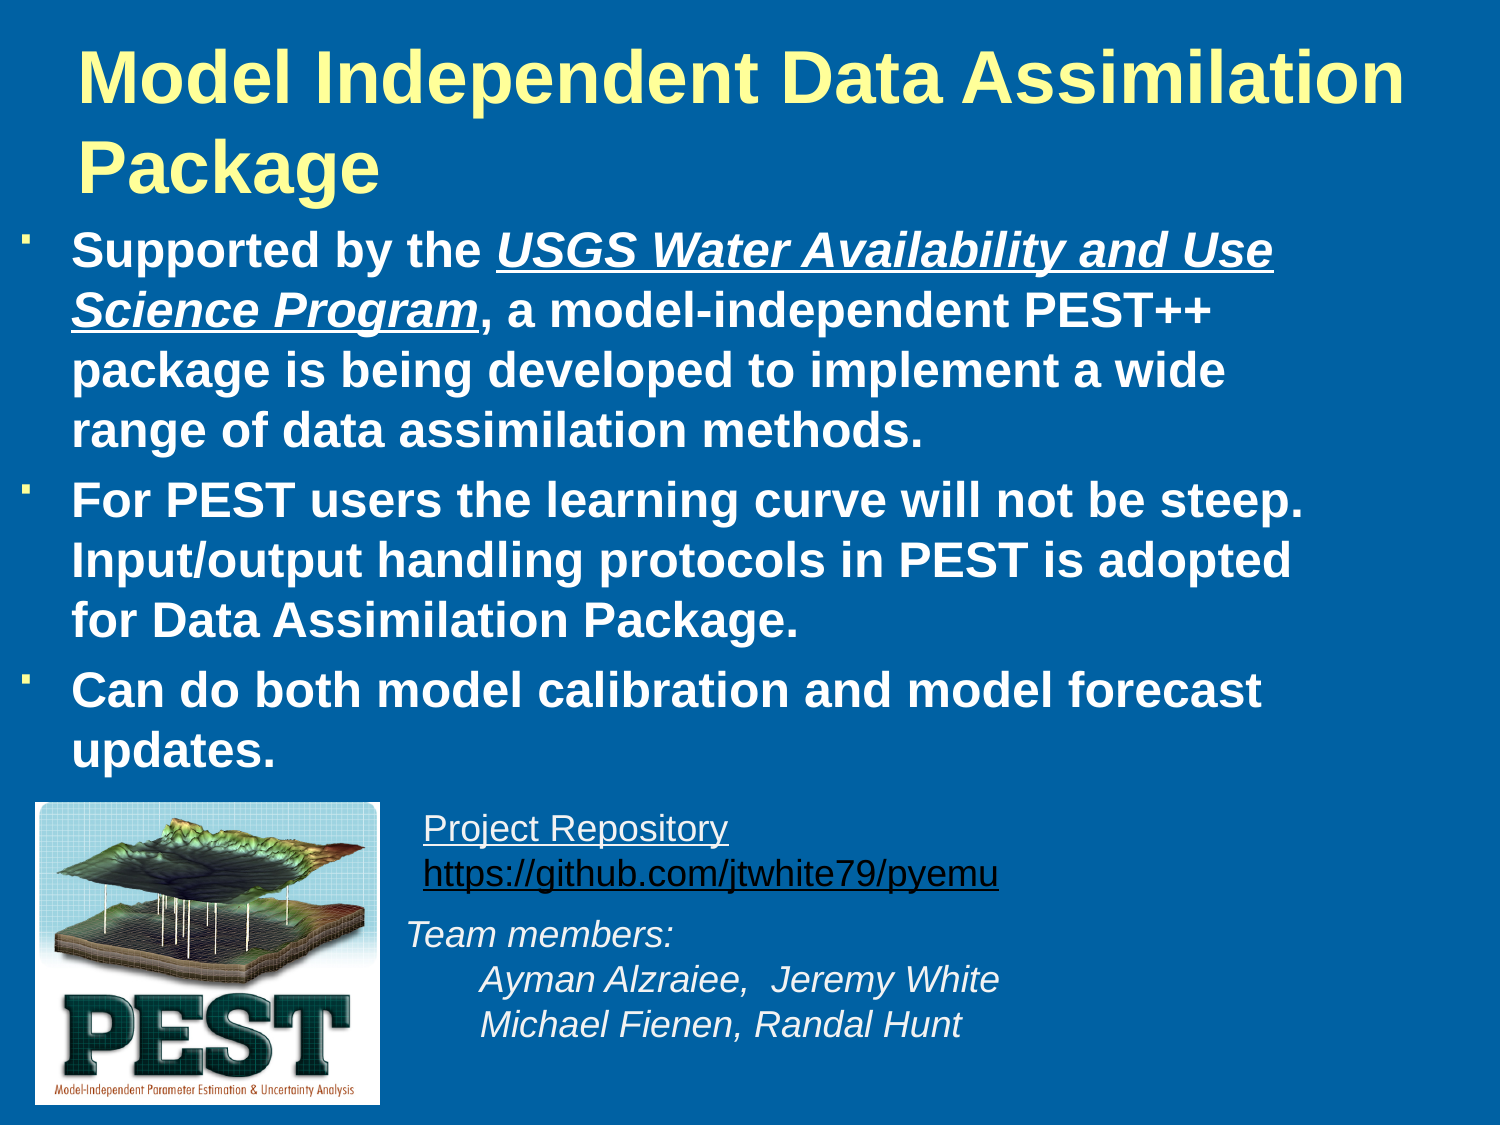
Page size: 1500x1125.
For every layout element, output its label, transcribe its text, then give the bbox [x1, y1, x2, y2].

text_box Project Repository https://github.com/jtwhite79/pyemu [408, 796, 1500, 902]
text_box Team members: Ayman Alzraiee, Jeremy White Michael Fienen, Randal Hunt [389, 903, 1320, 1098]
list Supported by the USGS Water Availability and Use Science Program, a model-independent PEST++ package is being developed to implement a wide range of data assimilation methods. For PEST users the learning curve will not be steep. Input/output handling protocols in PEST is adopted for Data Assimilation Package. Can do both model calibration and model forecast updates. [0, 210, 1363, 798]
title Model Independent Data Assimilation Package [62, 24, 1500, 213]
picture [35, 801, 380, 1105]
